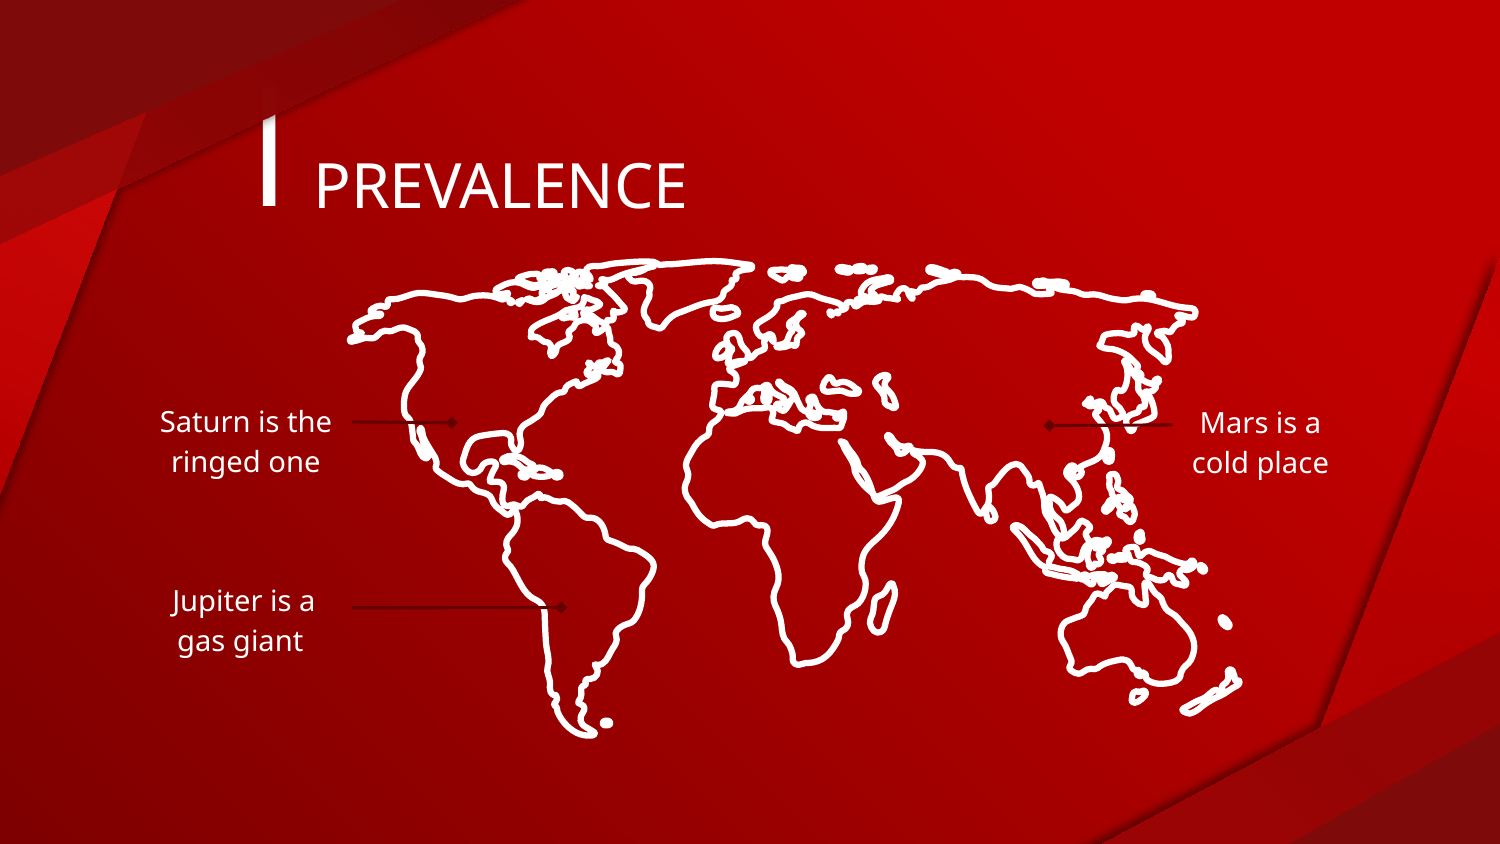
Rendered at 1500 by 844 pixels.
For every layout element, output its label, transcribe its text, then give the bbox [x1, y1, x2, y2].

text_box Jupiter is a gas giant [139, 561, 343, 658]
text_box [354, 609, 557, 613]
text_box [348, 260, 1241, 736]
picture [0, 0, 1500, 844]
title PREVALENCE [298, 124, 887, 243]
text_box [352, 424, 452, 429]
text_box [1050, 426, 1171, 432]
text_box Saturn is the ringed one [141, 382, 343, 479]
text_box Mars is a cold place [1246, 383, 1366, 480]
